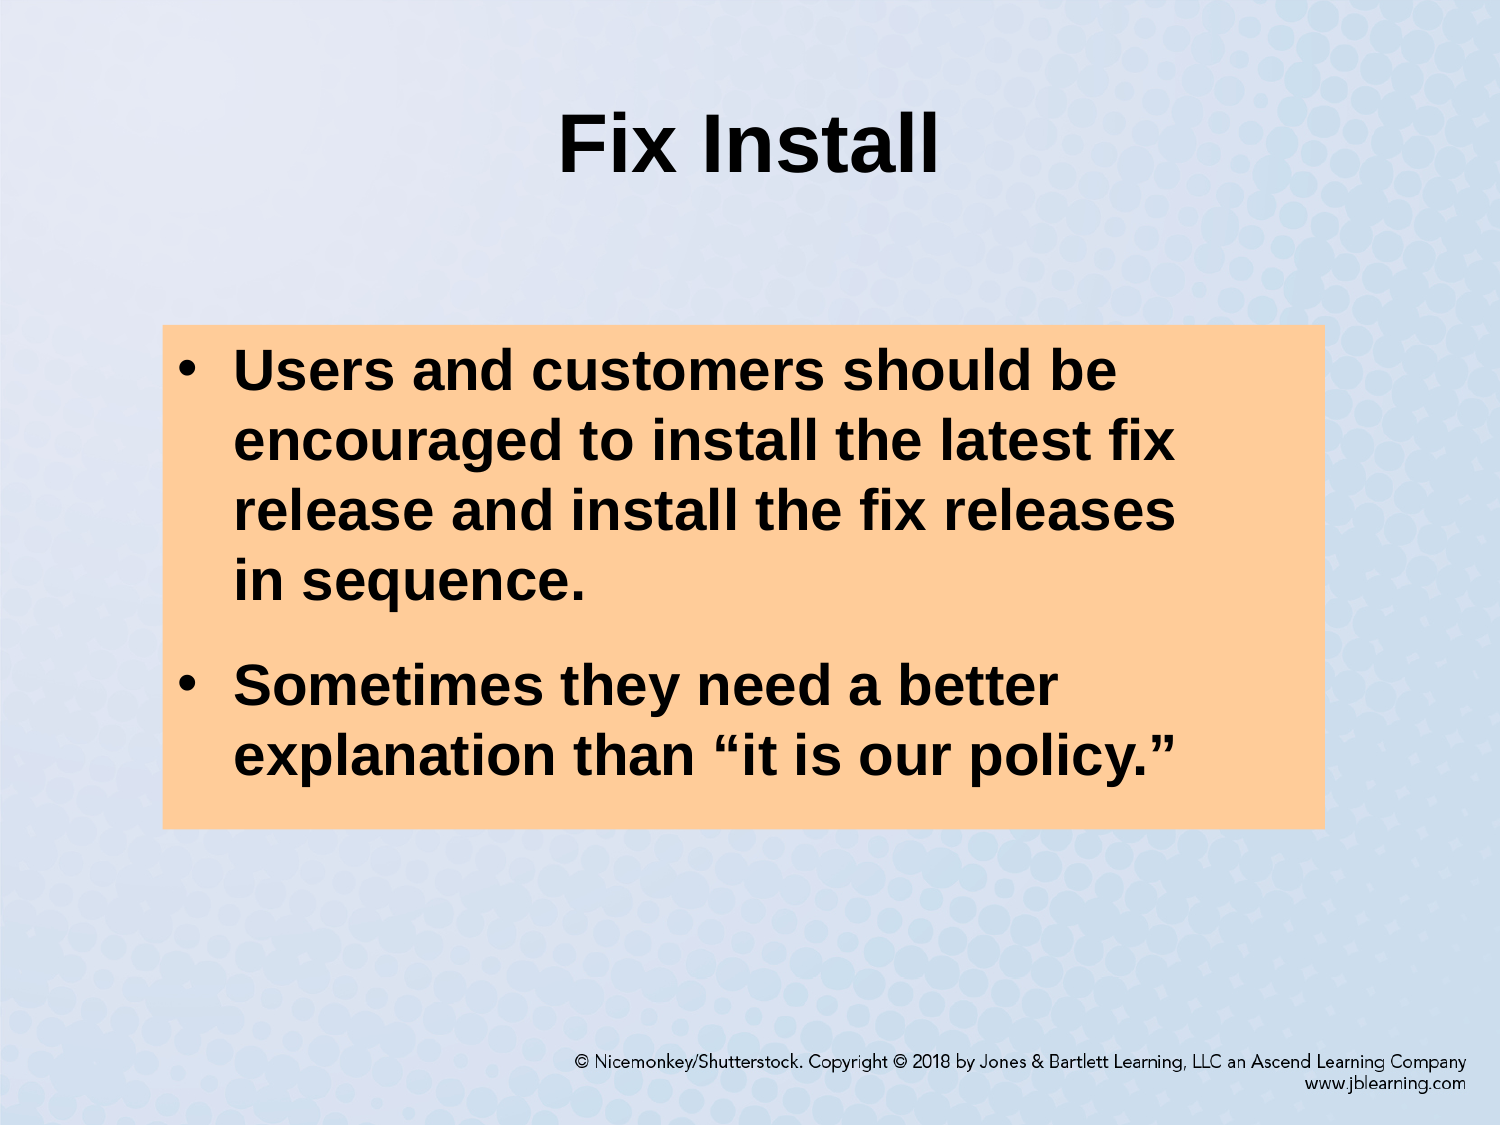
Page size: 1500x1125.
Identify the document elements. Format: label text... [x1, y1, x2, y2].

title Fix Install [75, 45, 1425, 233]
picture [0, 0, 1500, 1125]
text_box Users and customers should be encouraged to install the latest fix release and install the fix releases in sequence. Sometimes they need a better explanation than “it is our policy.” [162, 324, 1325, 830]
